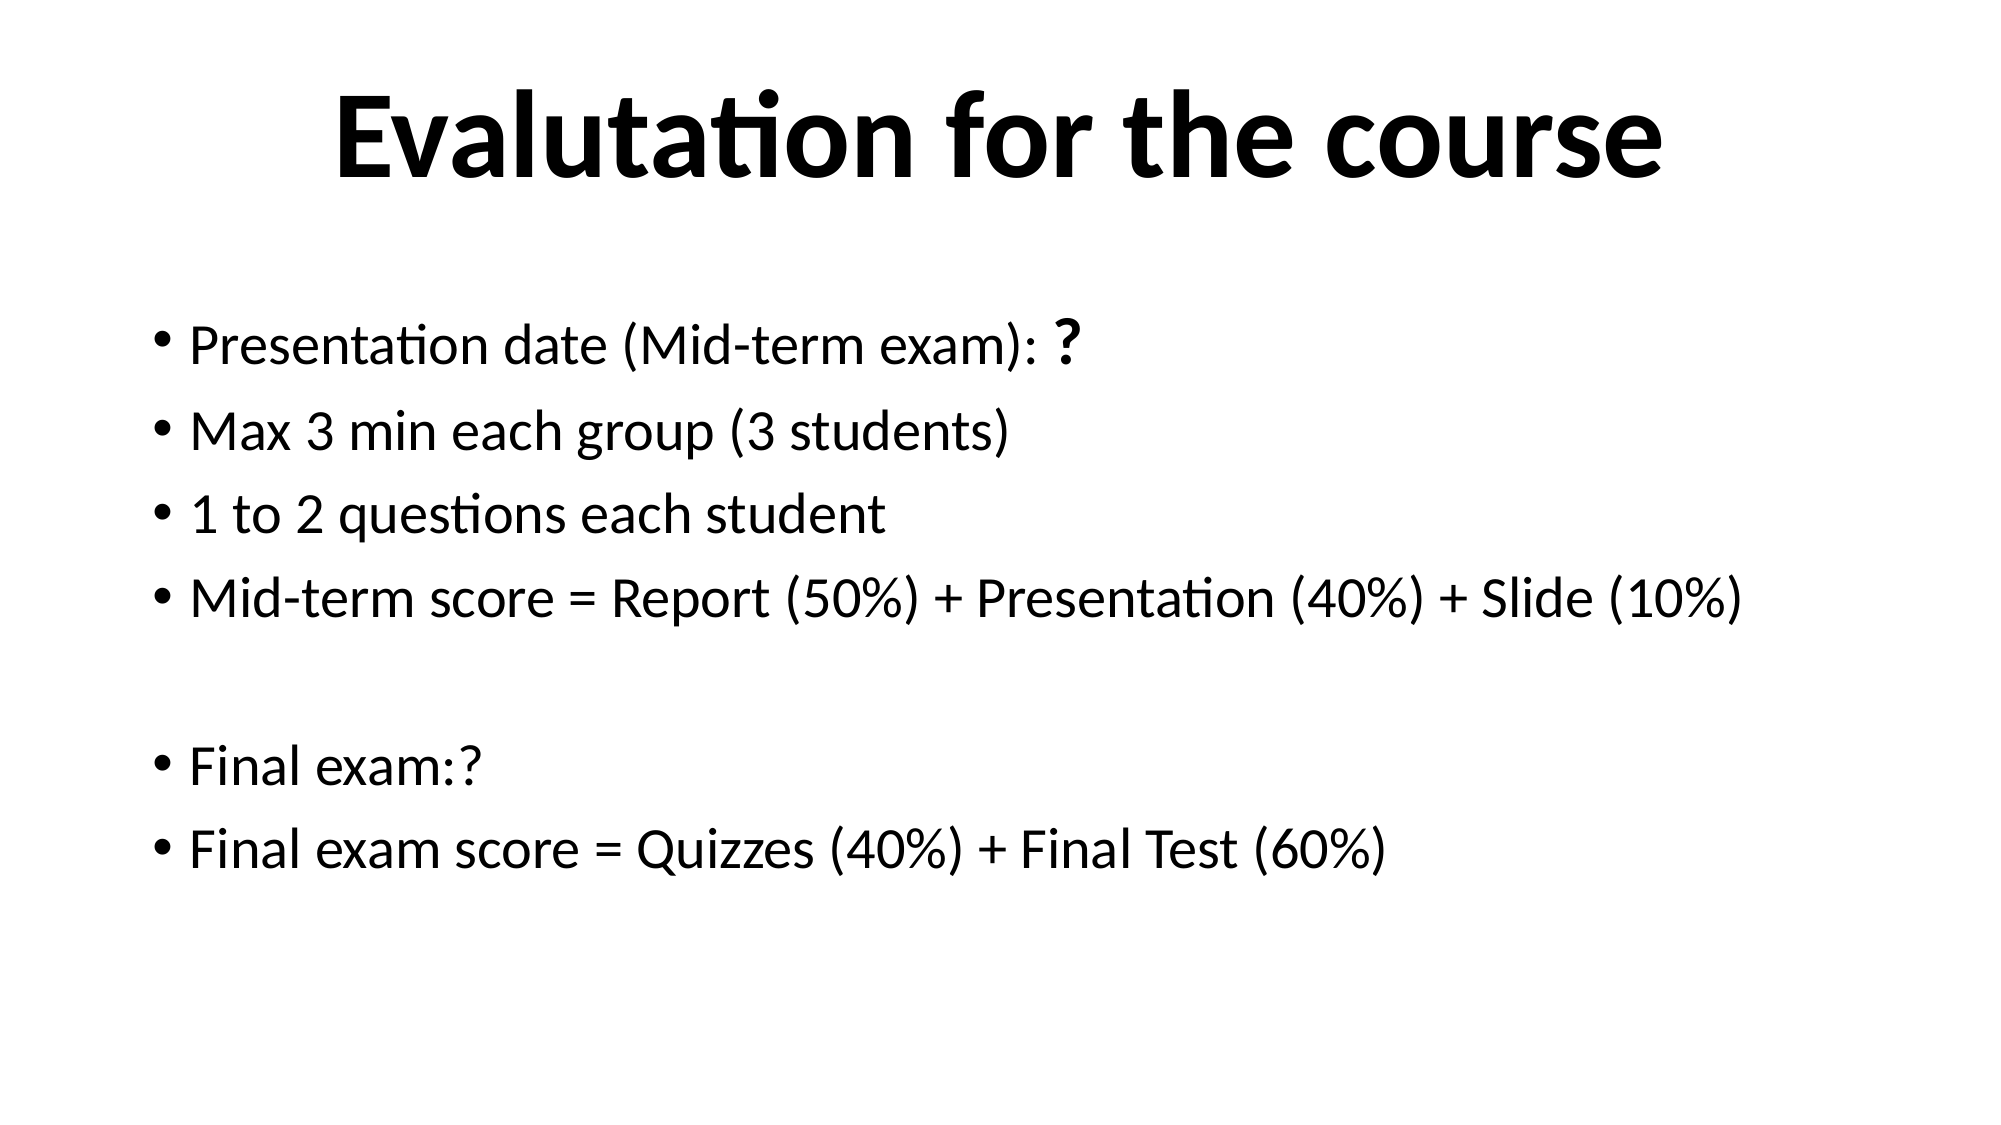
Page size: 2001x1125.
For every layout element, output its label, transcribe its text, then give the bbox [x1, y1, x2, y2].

title Evalutation for the course [137, 93, 1863, 180]
list Presentation date (Mid-term exam): ? Max 3 min each group (3 students) 1 to 2 questions each student Mid-term score = Report (50%) + Presentation (40%) + Slide (10%) Final exam:? Final exam score = Quizzes (40%) + Final Test (60%) [137, 299, 1863, 1014]
